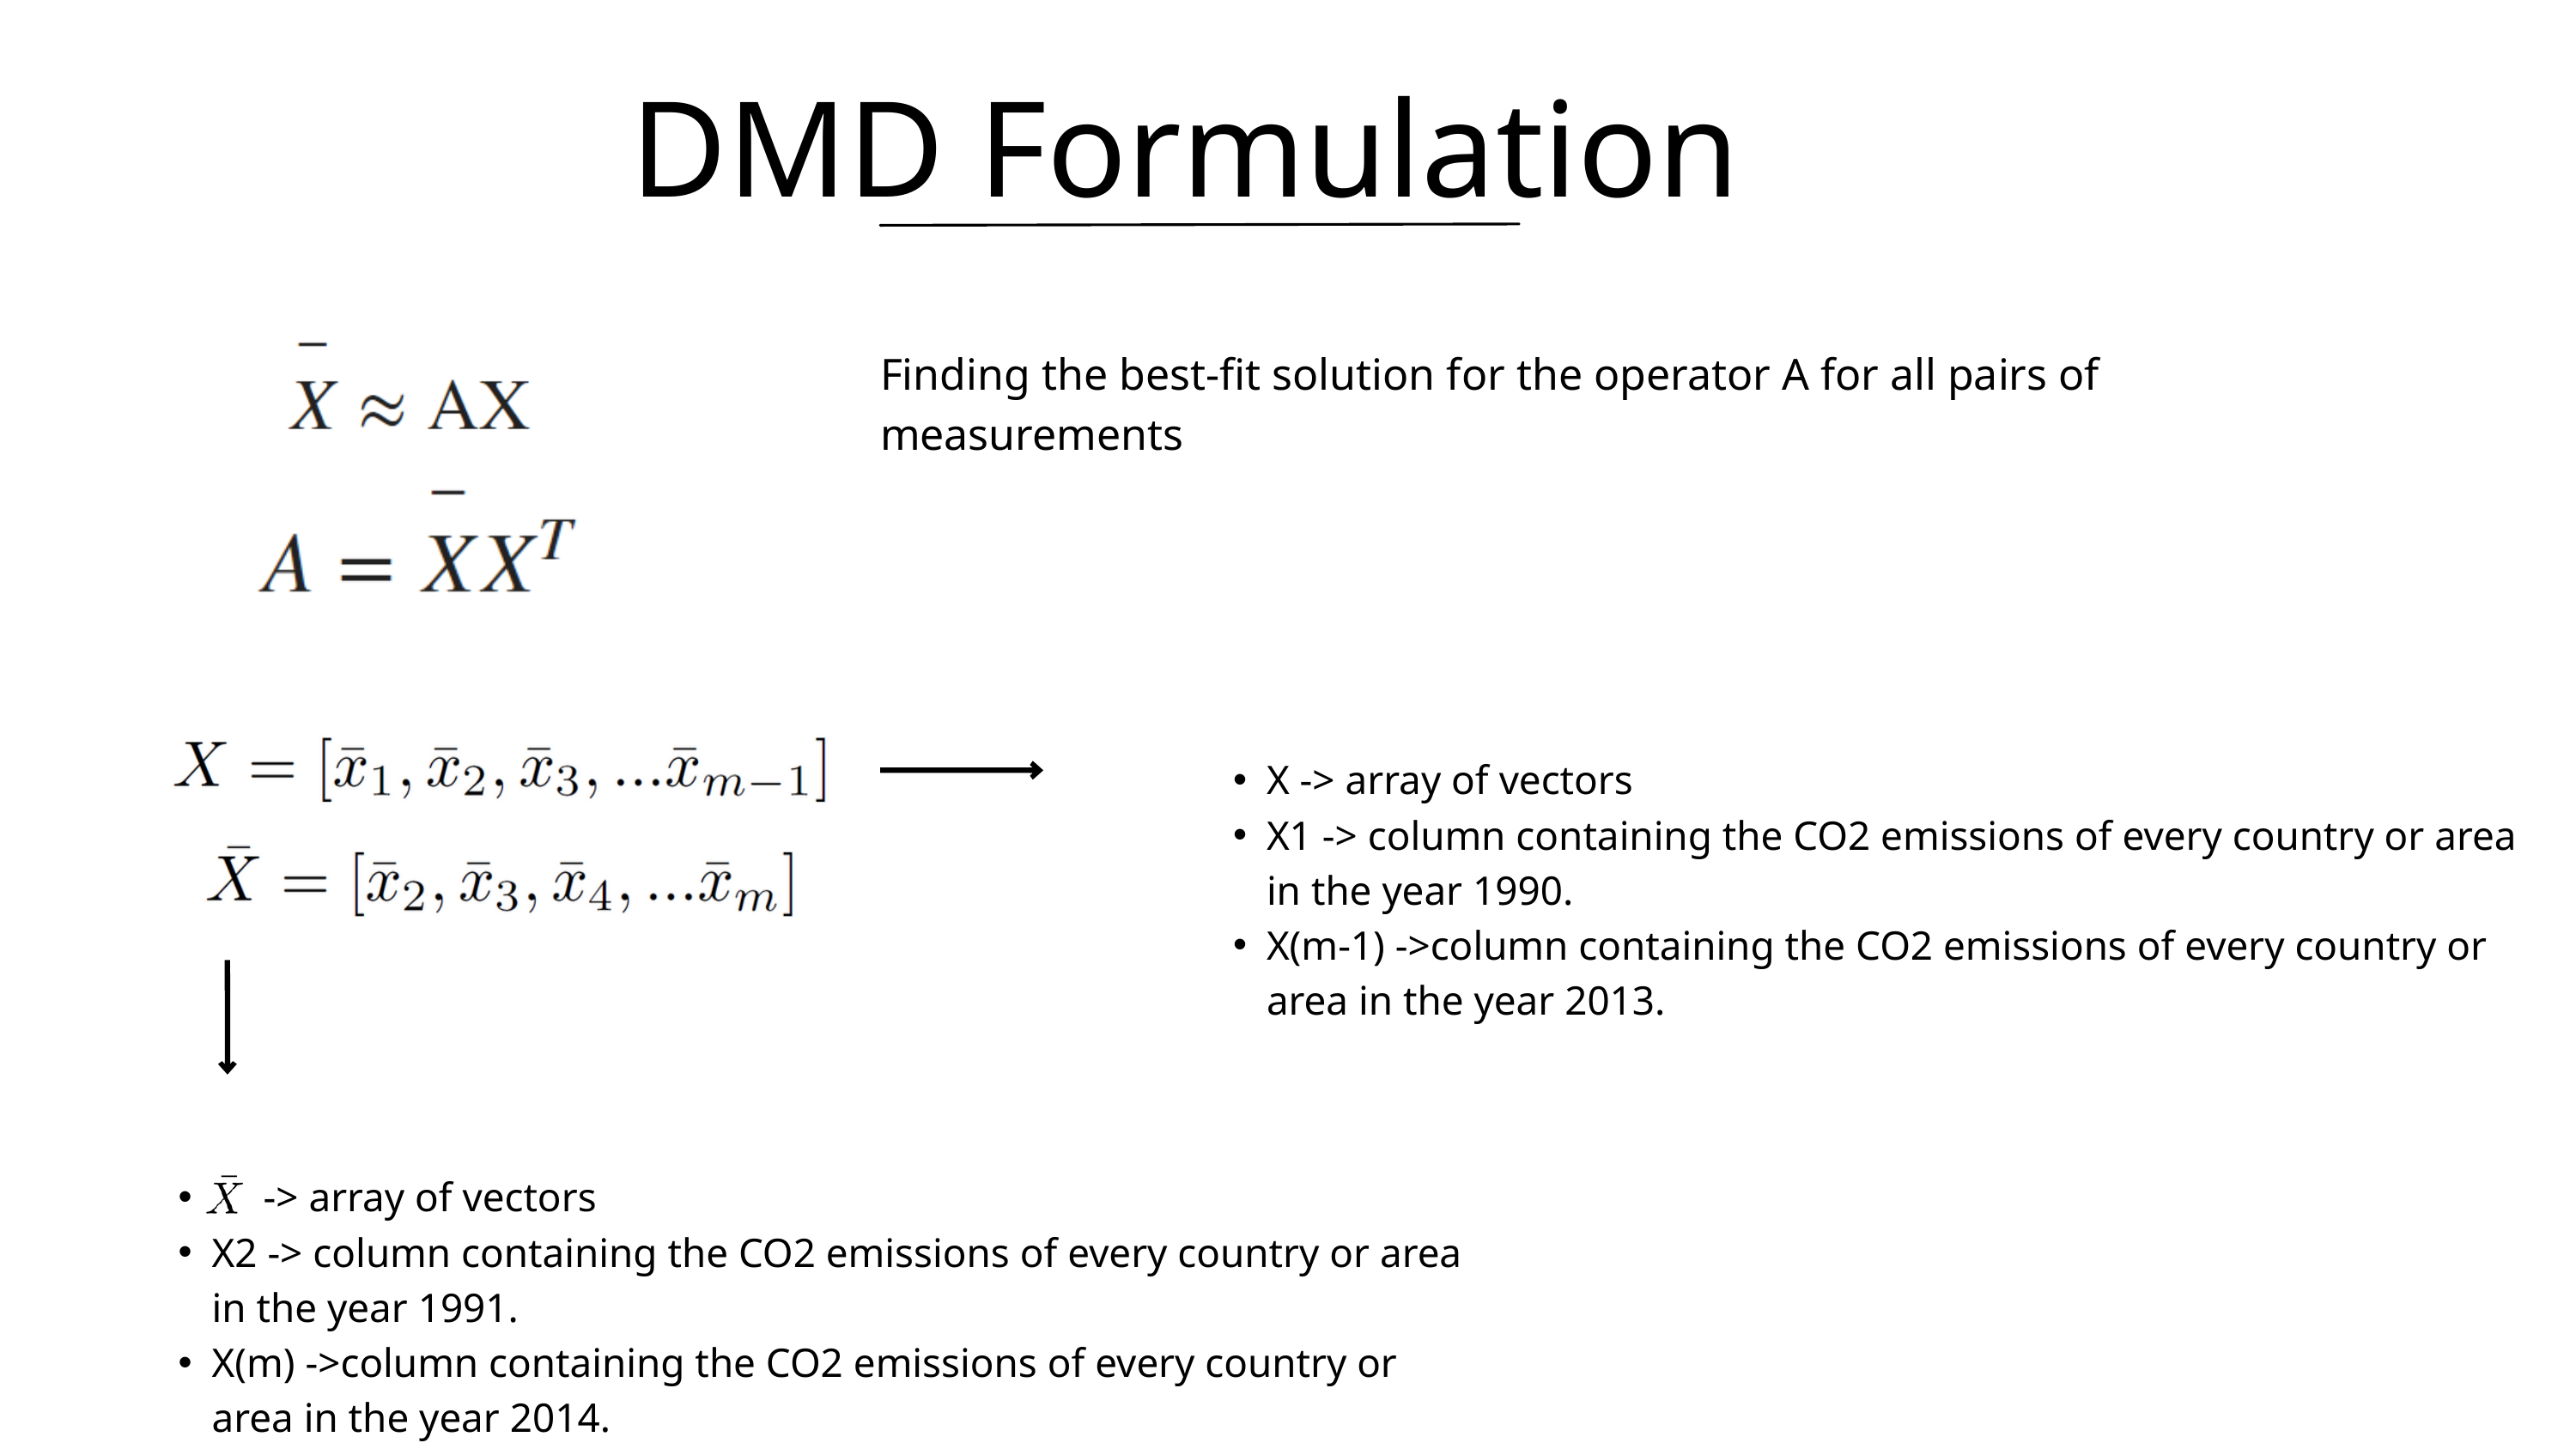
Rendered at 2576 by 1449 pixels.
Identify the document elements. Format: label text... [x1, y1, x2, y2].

picture [197, 1169, 252, 1219]
text_box DMD Formulation [630, 64, 1945, 224]
picture [251, 334, 579, 445]
text_box [221, 960, 234, 1075]
text_box -> array of vectors X2 -> column containing the CO2 emissions of every country or area in the year 1991. X(m) ->column containing the CO2 emissions of every country or area in the year 2014. [144, 1164, 1468, 1440]
text_box X -> array of vectors X1 -> column containing the CO2 emissions of every country or area in the year 1990. X(m-1) ->column containing the CO2 emissions of every country or area in the year 2013. [1200, 747, 2523, 1023]
text_box [880, 764, 1044, 777]
text_box Finding the best-fit solution for the operator A for all pairs of measurements [880, 338, 2380, 459]
picture [168, 725, 852, 933]
picture [251, 484, 597, 617]
